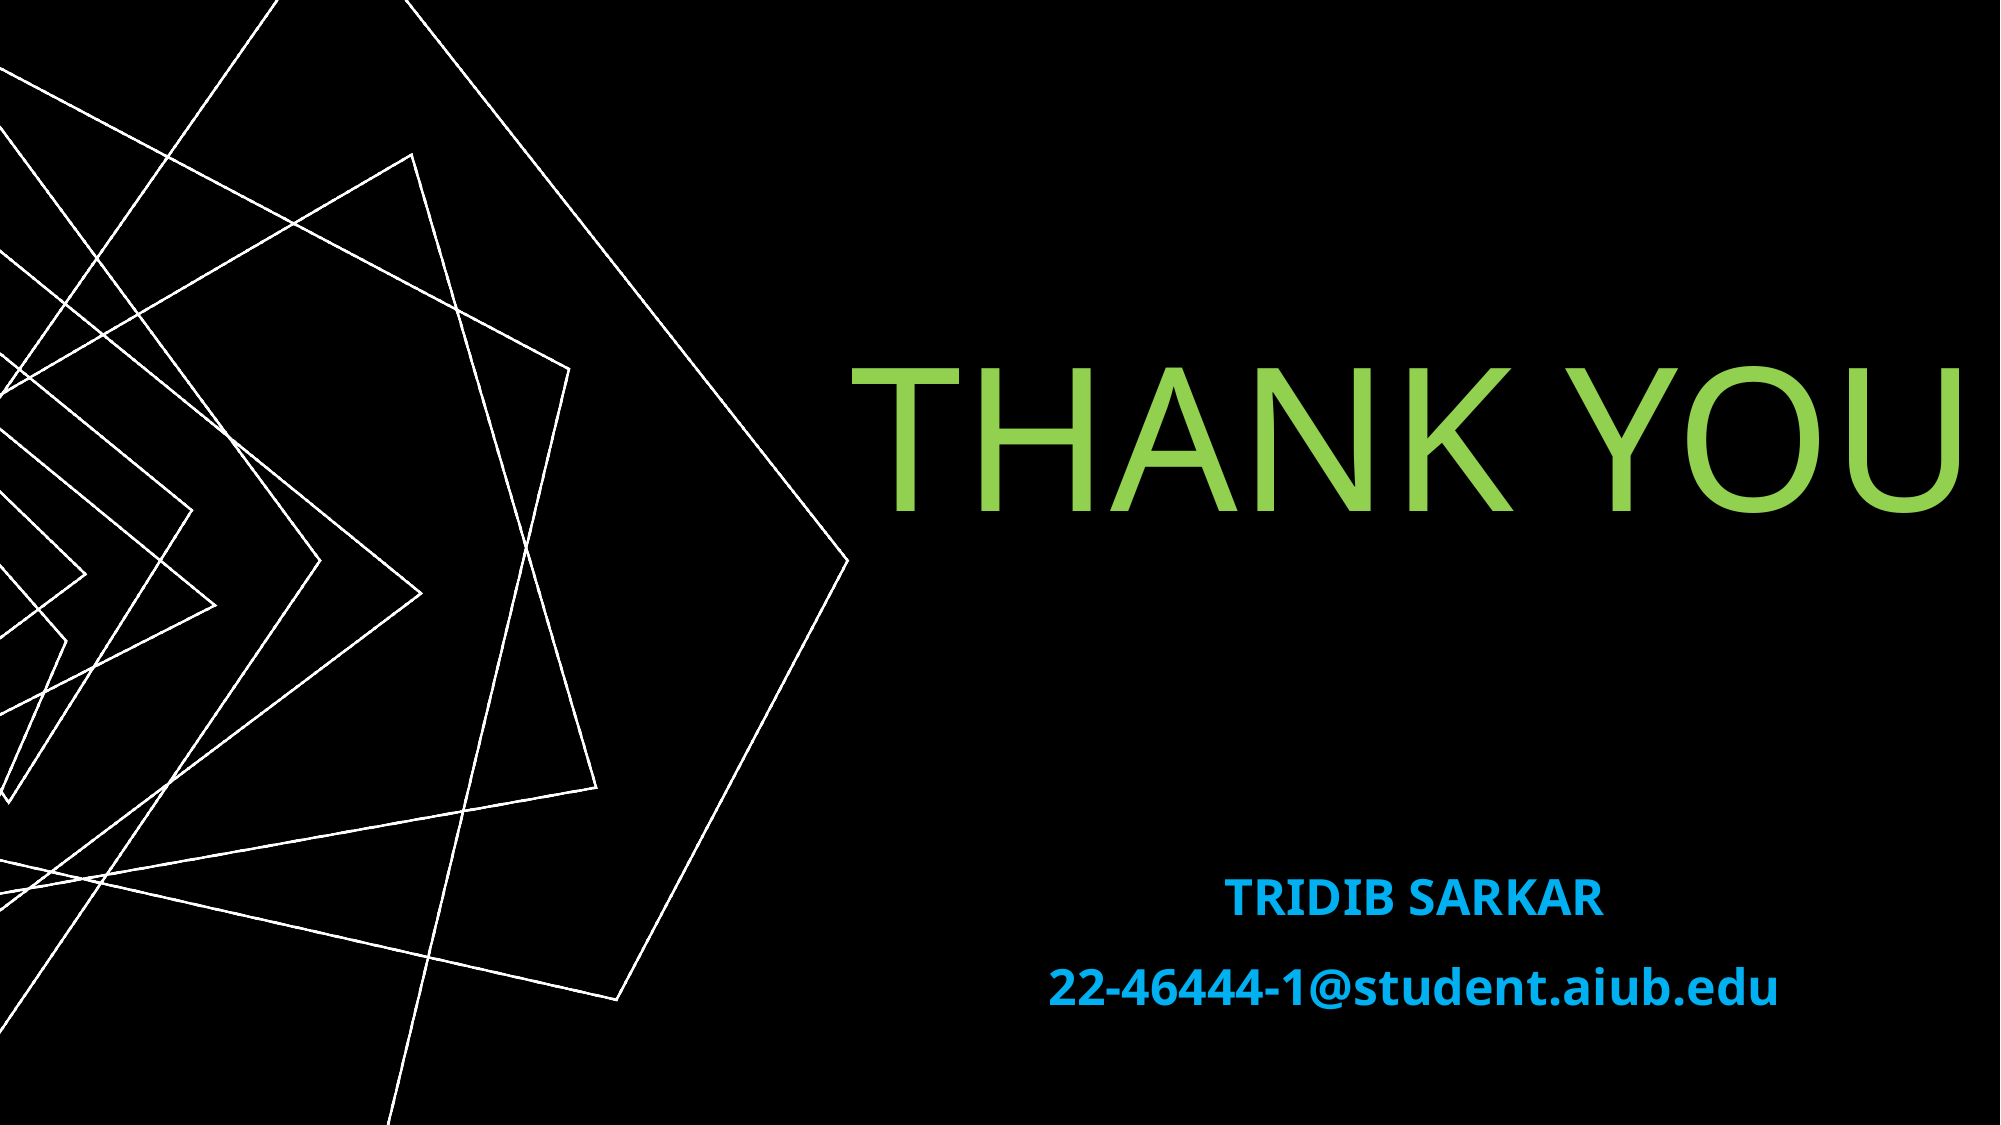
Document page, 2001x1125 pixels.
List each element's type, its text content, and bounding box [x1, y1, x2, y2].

list TRIDIB SARKAR 22-46444-1@student.aiub.edu [999, 828, 1830, 1057]
picture [0, 0, 850, 1125]
title Thank you [850, 258, 2000, 563]
